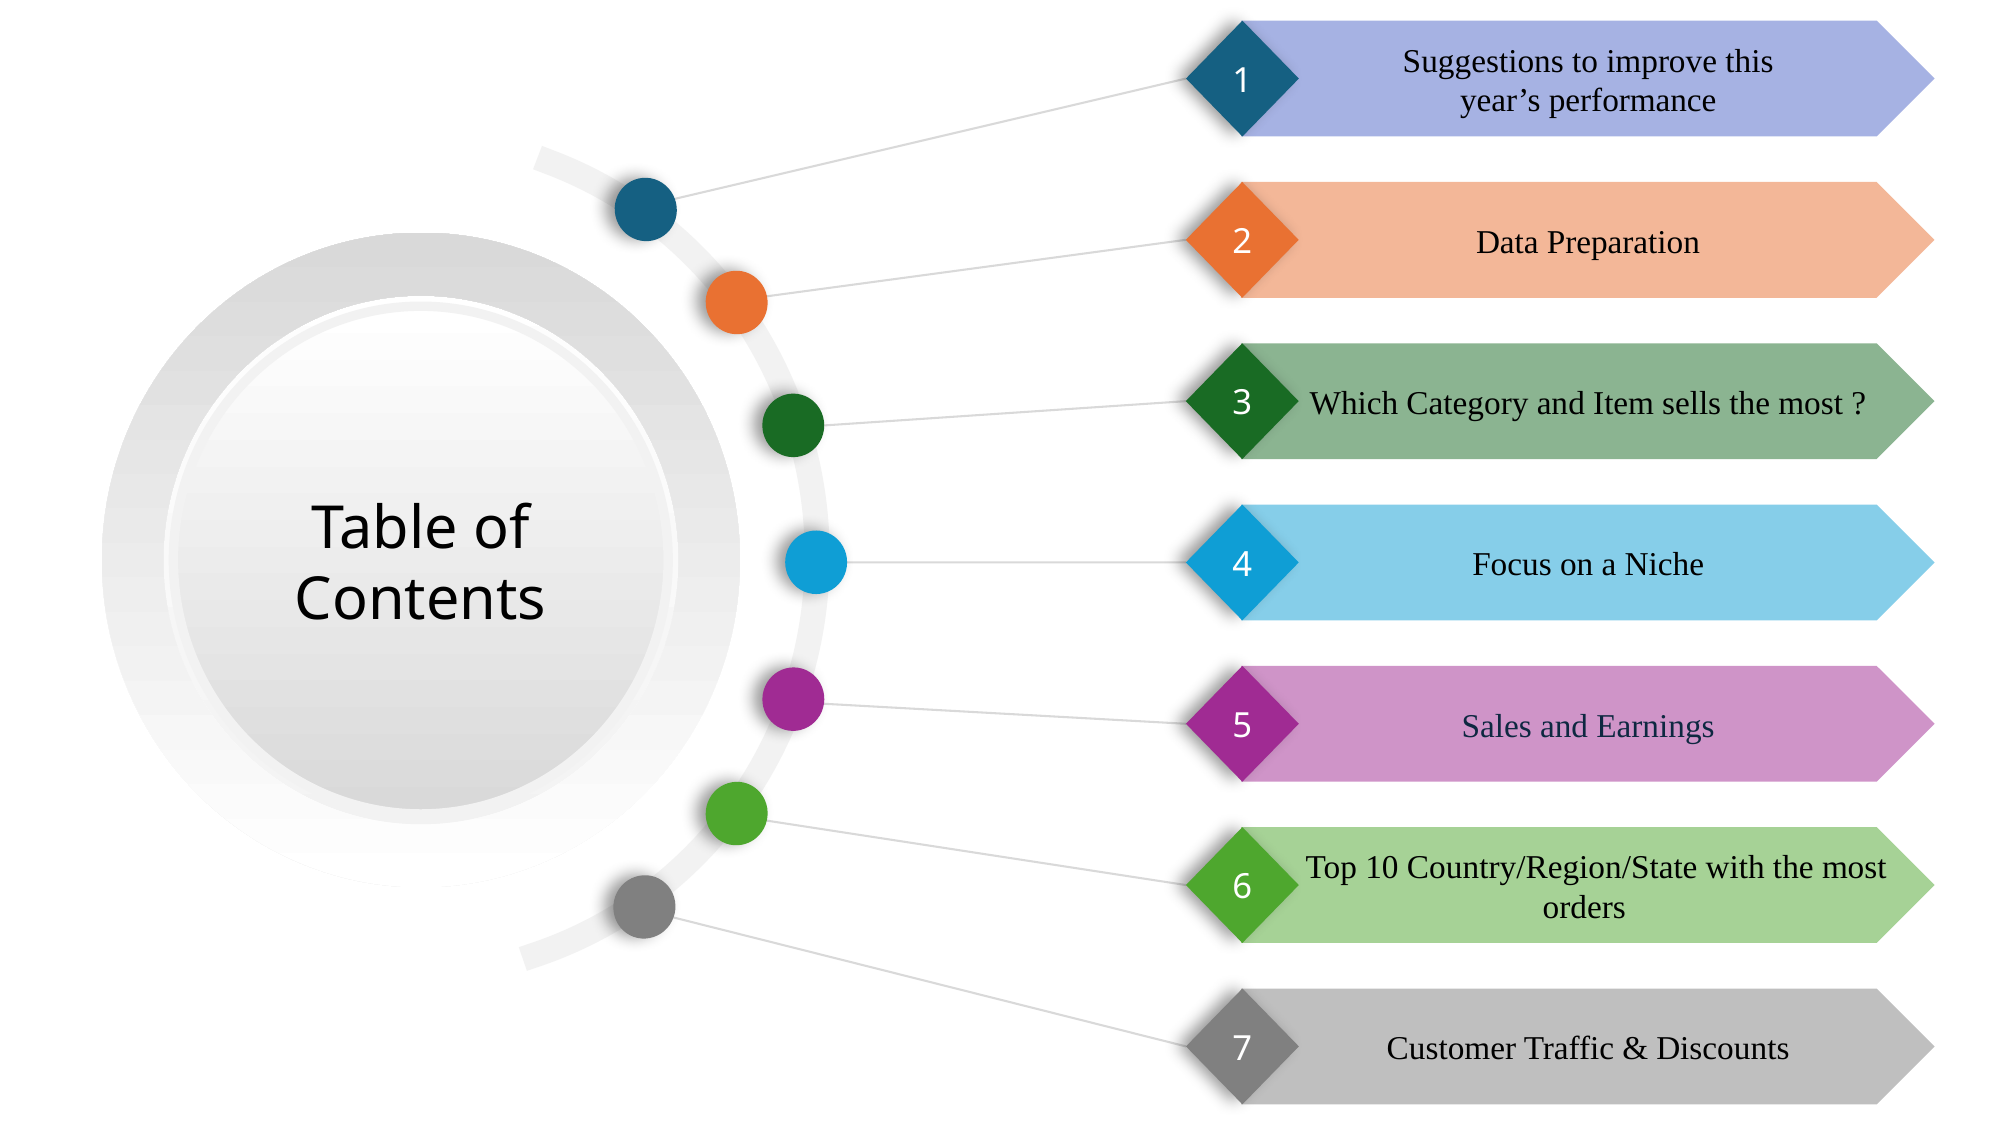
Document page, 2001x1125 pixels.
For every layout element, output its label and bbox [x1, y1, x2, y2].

text_box [0, 20, 1936, 1105]
